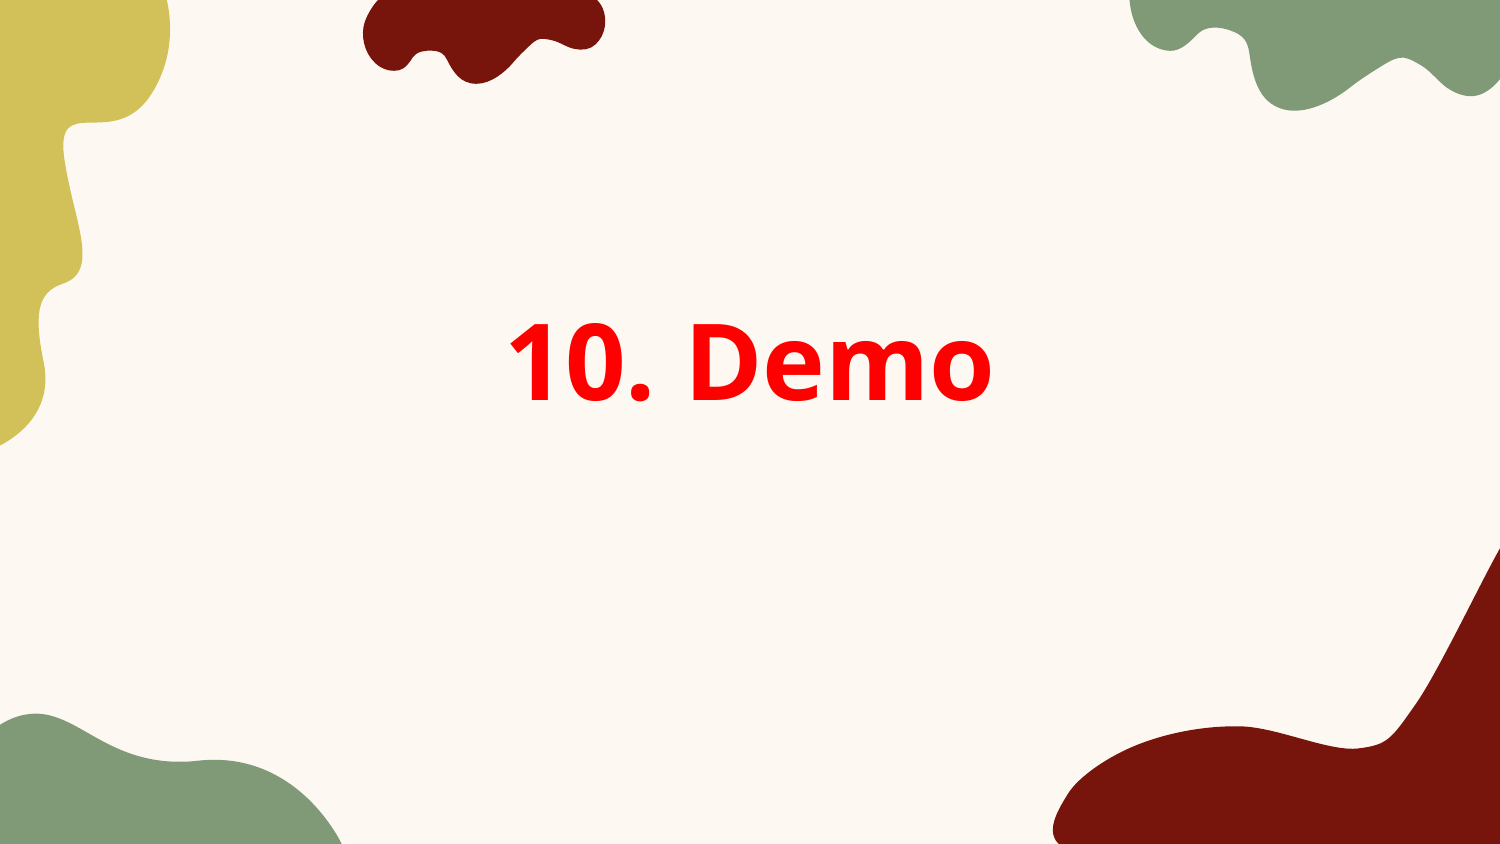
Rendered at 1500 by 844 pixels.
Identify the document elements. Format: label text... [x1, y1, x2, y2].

title 10. Demo [350, 285, 1150, 439]
